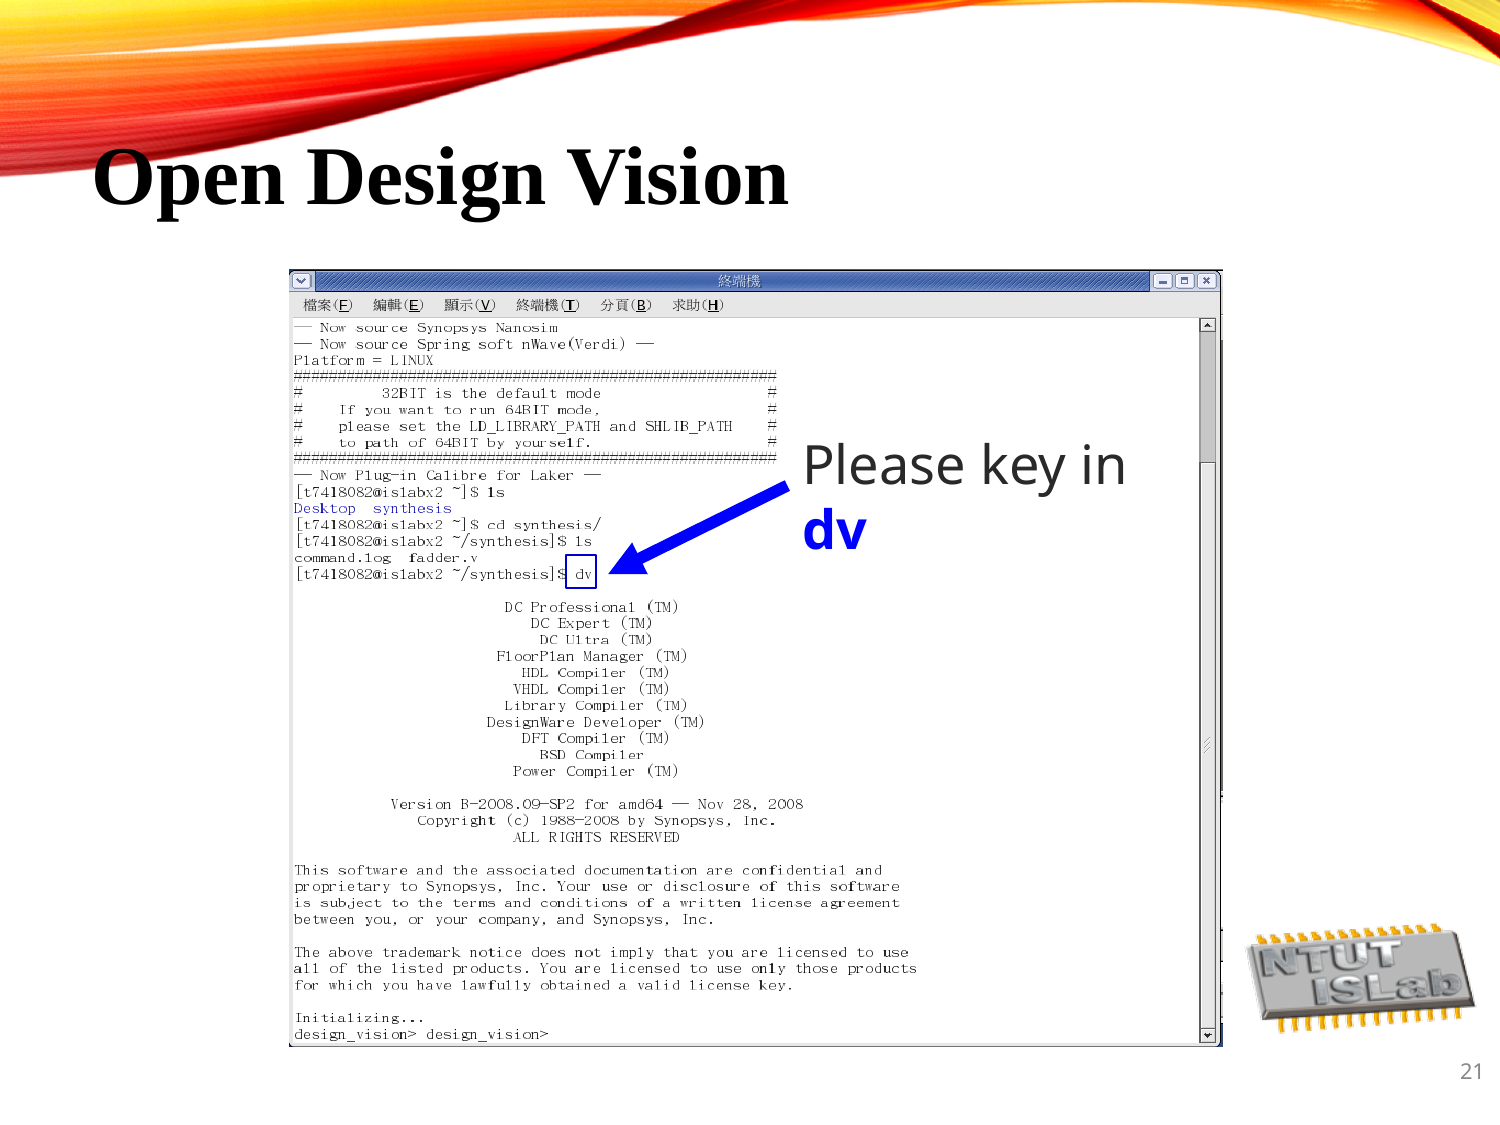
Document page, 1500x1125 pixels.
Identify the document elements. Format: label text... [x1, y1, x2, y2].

picture [0, 0, 1500, 178]
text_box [288, 269, 1223, 1048]
picture [1242, 916, 1480, 1036]
title Open Design Vision [76, 99, 1424, 256]
slide_number ‹#› [1149, 1042, 1500, 1103]
